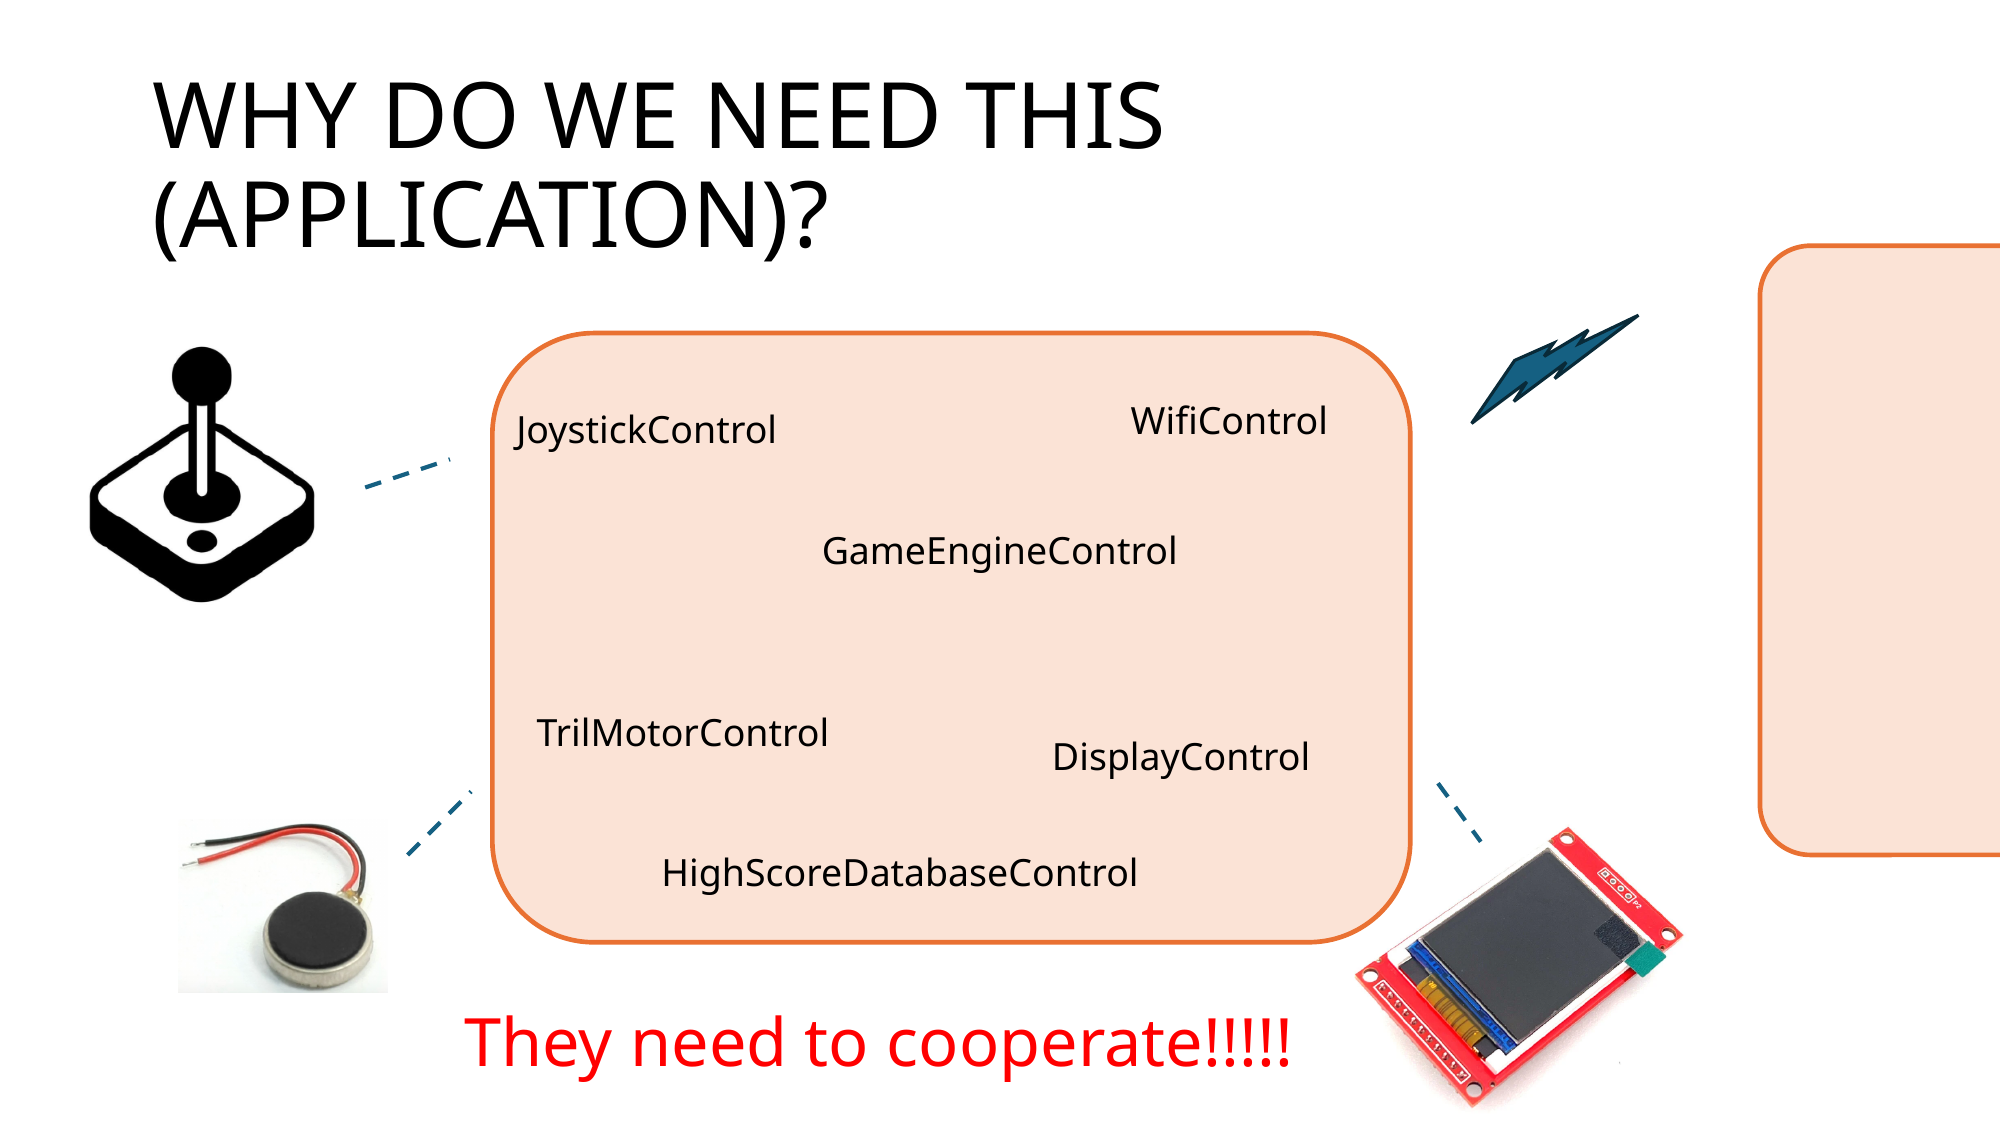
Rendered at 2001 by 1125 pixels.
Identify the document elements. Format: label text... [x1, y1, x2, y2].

title WHY DO WE NEED THIS (APPLICATION)? [137, 59, 1863, 278]
text_box HighScoreDatabaseControl [646, 841, 1154, 902]
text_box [364, 458, 451, 488]
picture [177, 818, 389, 993]
text_box [1470, 313, 1640, 425]
text_box [490, 331, 1412, 944]
text_box [1758, 244, 2000, 857]
picture [1339, 797, 1690, 1125]
text_box JoystickControl [501, 398, 793, 459]
text_box DisplayControl [1037, 725, 1326, 786]
text_box GameEngineControl [807, 520, 1193, 580]
picture [76, 332, 326, 609]
text_box TrilMotorControl [521, 701, 845, 762]
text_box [1437, 782, 1482, 843]
text_box WifiControl [1115, 389, 1344, 450]
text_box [407, 790, 472, 856]
text_box They need to cooperate!!!!! [449, 992, 1310, 1087]
